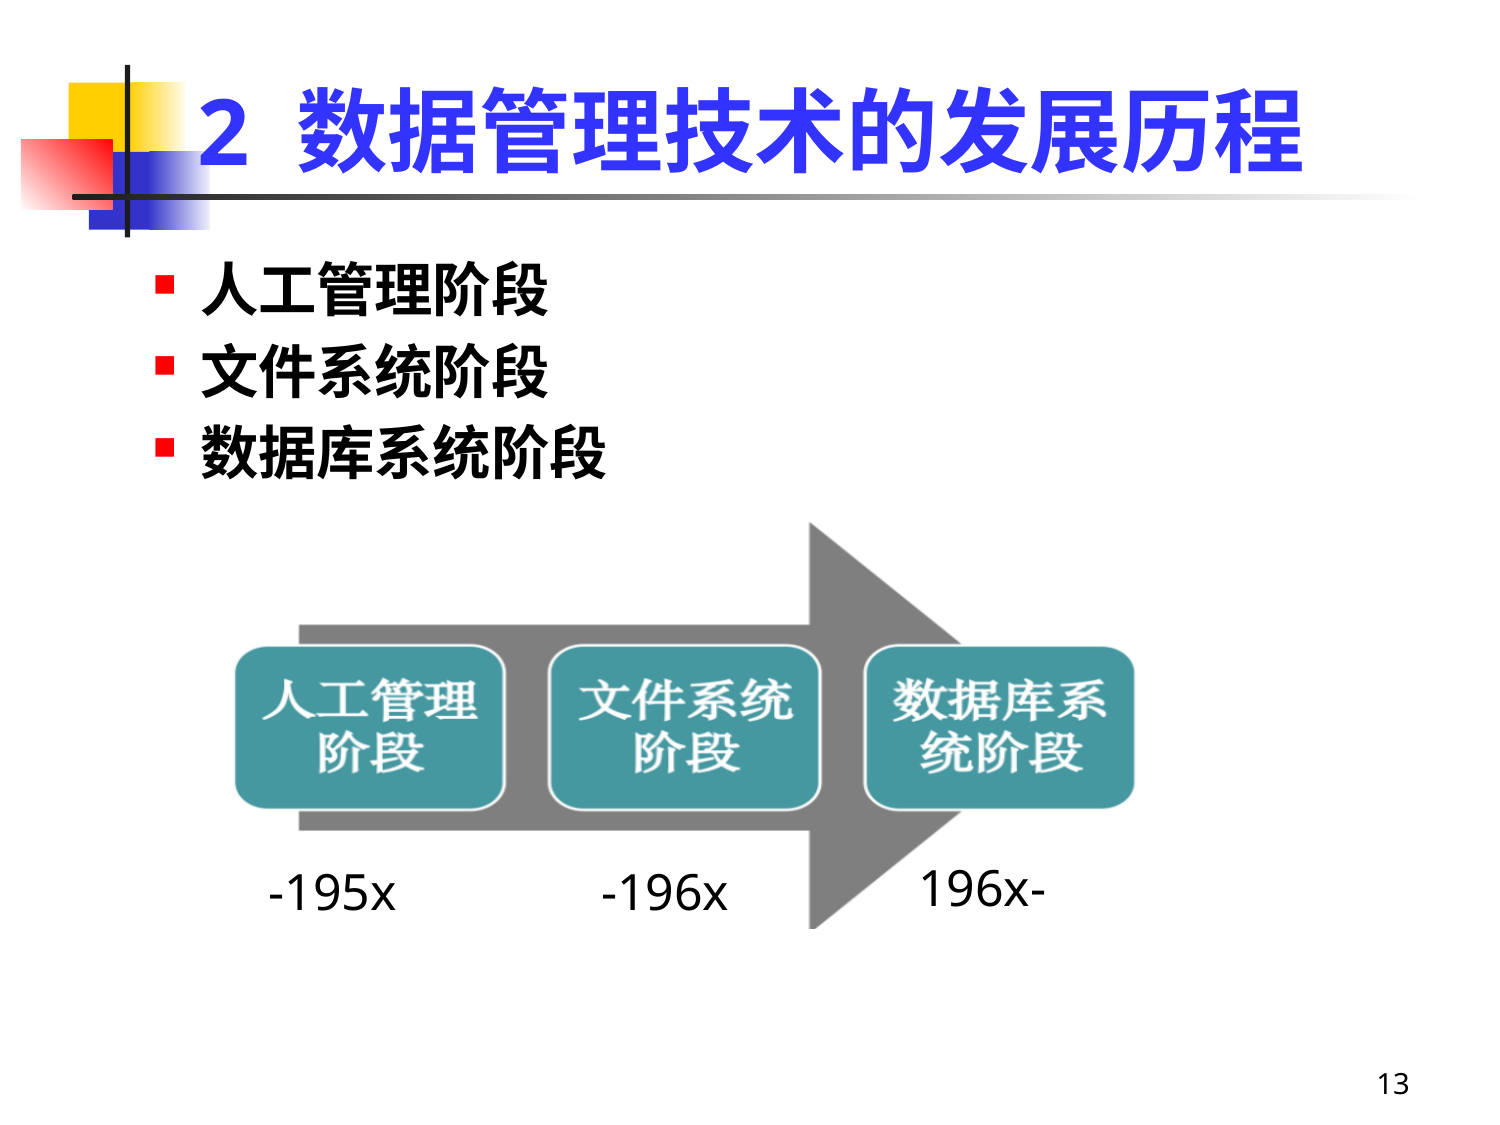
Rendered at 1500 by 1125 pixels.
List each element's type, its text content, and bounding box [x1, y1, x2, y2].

picture [206, 522, 1137, 929]
list 人工管理阶段 文件系统阶段 数据库系统阶段 [63, 245, 1428, 677]
slide_number 13 [1112, 1037, 1426, 1113]
title 2 数据管理技术的发展历程 [112, 62, 1391, 192]
